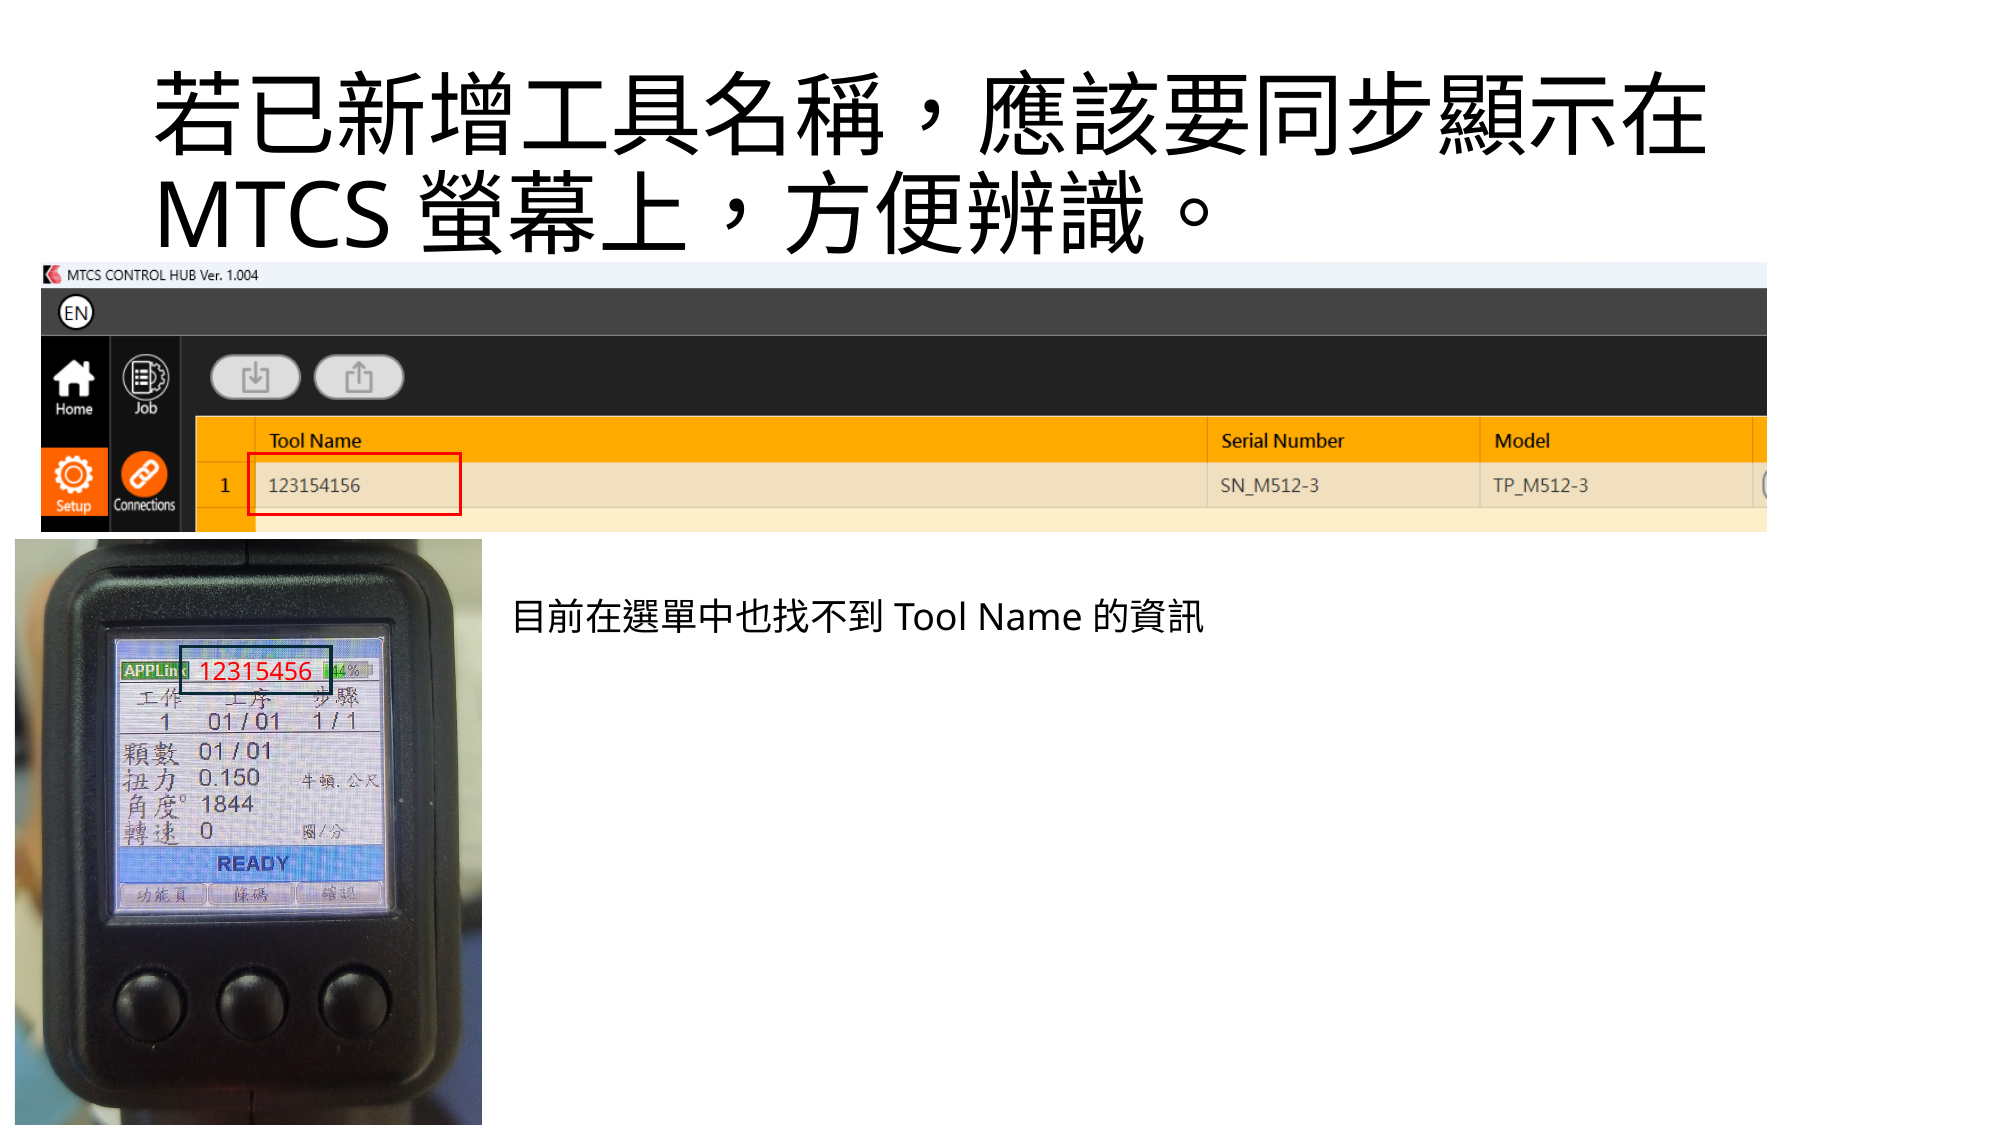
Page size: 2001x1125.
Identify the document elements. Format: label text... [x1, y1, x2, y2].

title 若已新增工具名稱，應該要同步顯示在MTCS螢幕上，方便辨識。 [137, 59, 1863, 278]
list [41, 262, 1768, 533]
picture [14, 539, 483, 1125]
text_box 目前在選單中也找不到Tool Name的資訊 [495, 585, 1220, 646]
